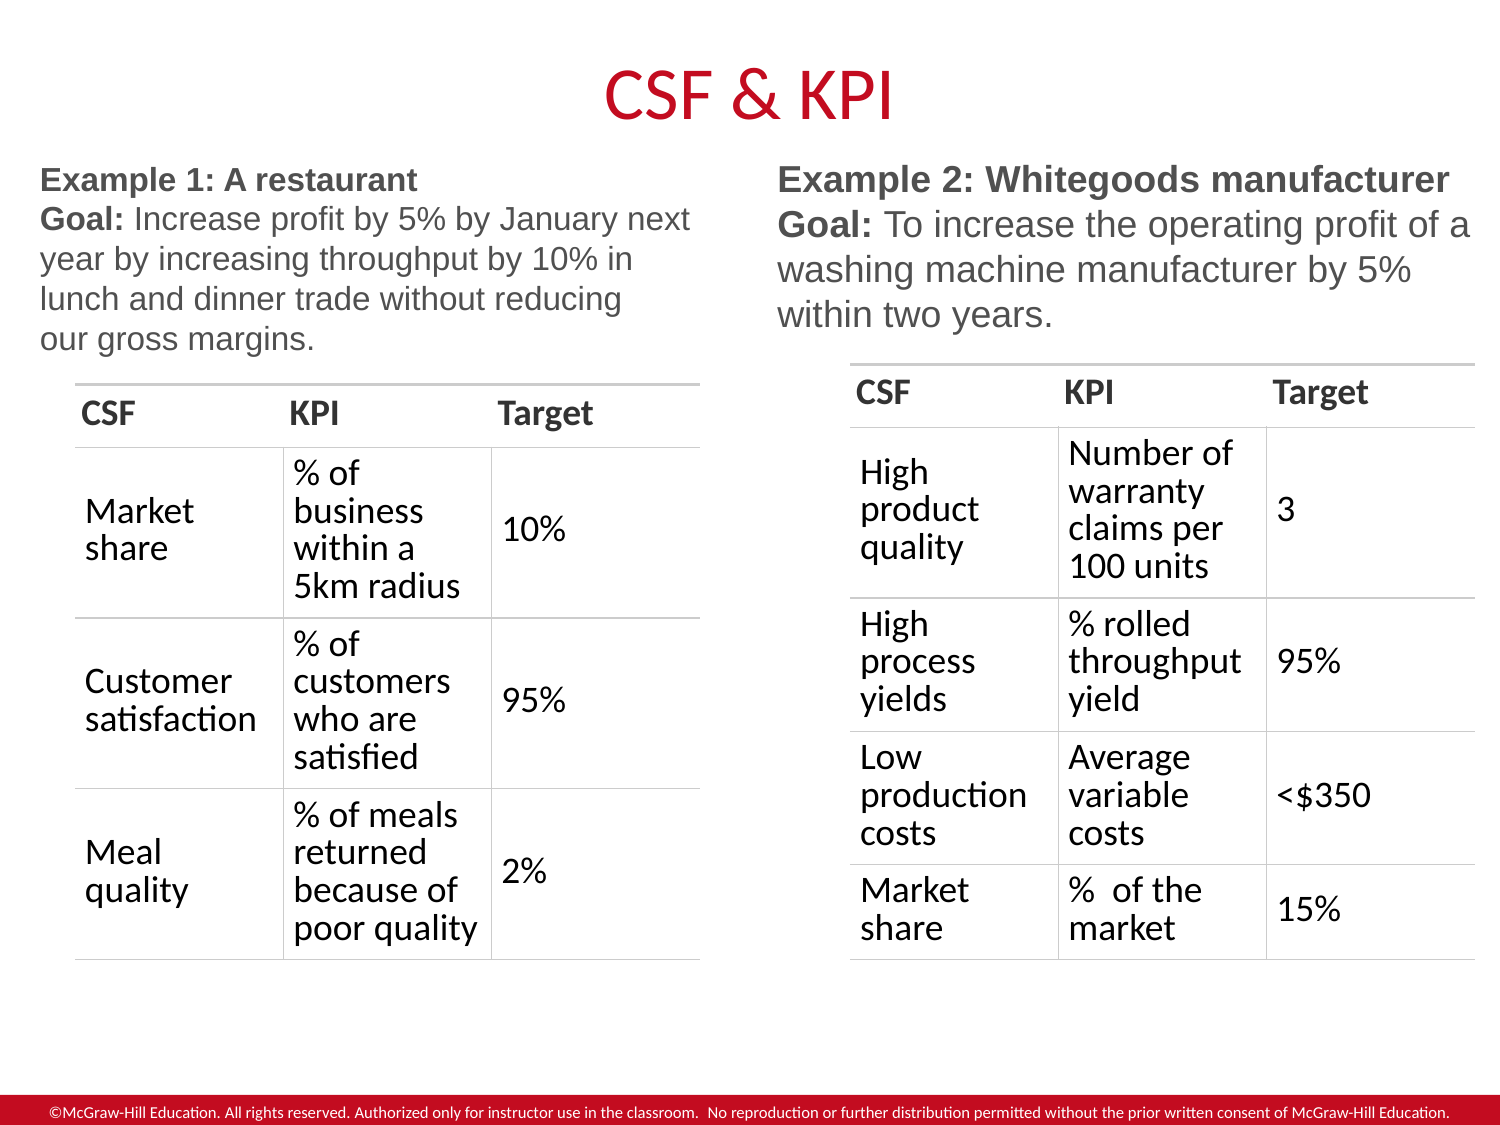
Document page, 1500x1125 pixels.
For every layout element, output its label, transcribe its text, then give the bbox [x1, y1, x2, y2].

table_cell High product quality [850, 428, 1058, 597]
table_cell 15% [1267, 865, 1475, 959]
table_cell Meal quality [75, 789, 283, 959]
table_cell Low production costs [850, 732, 1058, 864]
table_cell % of customers who are satisfied [284, 619, 491, 788]
table_cell 3 [1267, 428, 1475, 597]
table_cell Number of warranty claims per 100 units [1059, 428, 1266, 597]
table_cell 2% [492, 789, 700, 959]
table_cell % of business within a 5km radius [284, 463, 491, 617]
table_cell % rolled throughput yield [1059, 599, 1266, 731]
text_box Example 2: Whitegoods manufacturer Goal: To increase the operating profit of a washing machine manufacturer by 5% within two years. [762, 147, 1500, 343]
table_cell 10% [492, 463, 700, 617]
table_cell % of the market [1059, 865, 1266, 959]
table_cell Customer satisfaction [75, 619, 283, 788]
table_header KPI [1058, 366, 1267, 427]
table_cell <$350 [1267, 732, 1475, 864]
table_header Target [1267, 366, 1475, 427]
text_box Example 1: A restaurant Goal: Increase profit by 5% by January next year by increasing throughput by 10% in lunch and dinner trade without reducing our gross margins. [24, 150, 735, 463]
table_cell 95% [492, 619, 700, 788]
title CSF & KPI [0, 37, 1500, 143]
table_cell 95% [1267, 599, 1475, 731]
table_cell Market share [850, 865, 1058, 959]
table_cell Market share [75, 463, 283, 617]
table_cell % of meals returned because of poor quality [284, 789, 491, 959]
table_cell Average variable costs [1059, 732, 1266, 864]
table_cell High process yields [850, 599, 1058, 731]
table_header CSF [850, 366, 1058, 427]
